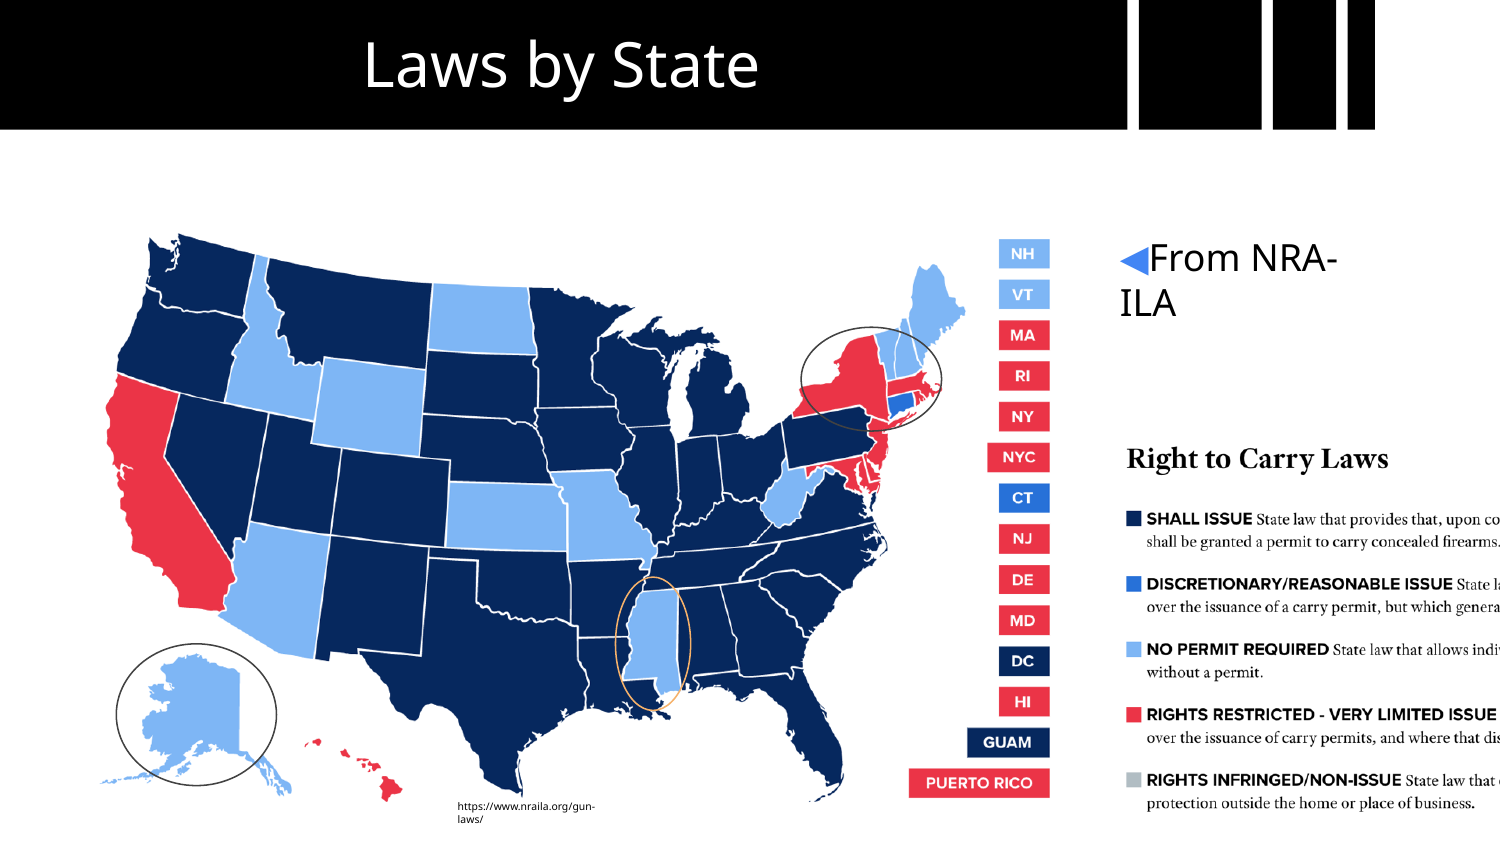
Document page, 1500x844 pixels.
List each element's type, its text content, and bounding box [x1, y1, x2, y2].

picture [0, 219, 1500, 820]
text_box [1272, 0, 1337, 130]
text_box [1138, 0, 1262, 130]
text_box [0, 0, 1128, 130]
text_box Laws by State [5, 10, 1119, 88]
text_box [1347, 0, 1375, 130]
text_box ◀From NRA-ILA [1104, 219, 1400, 311]
